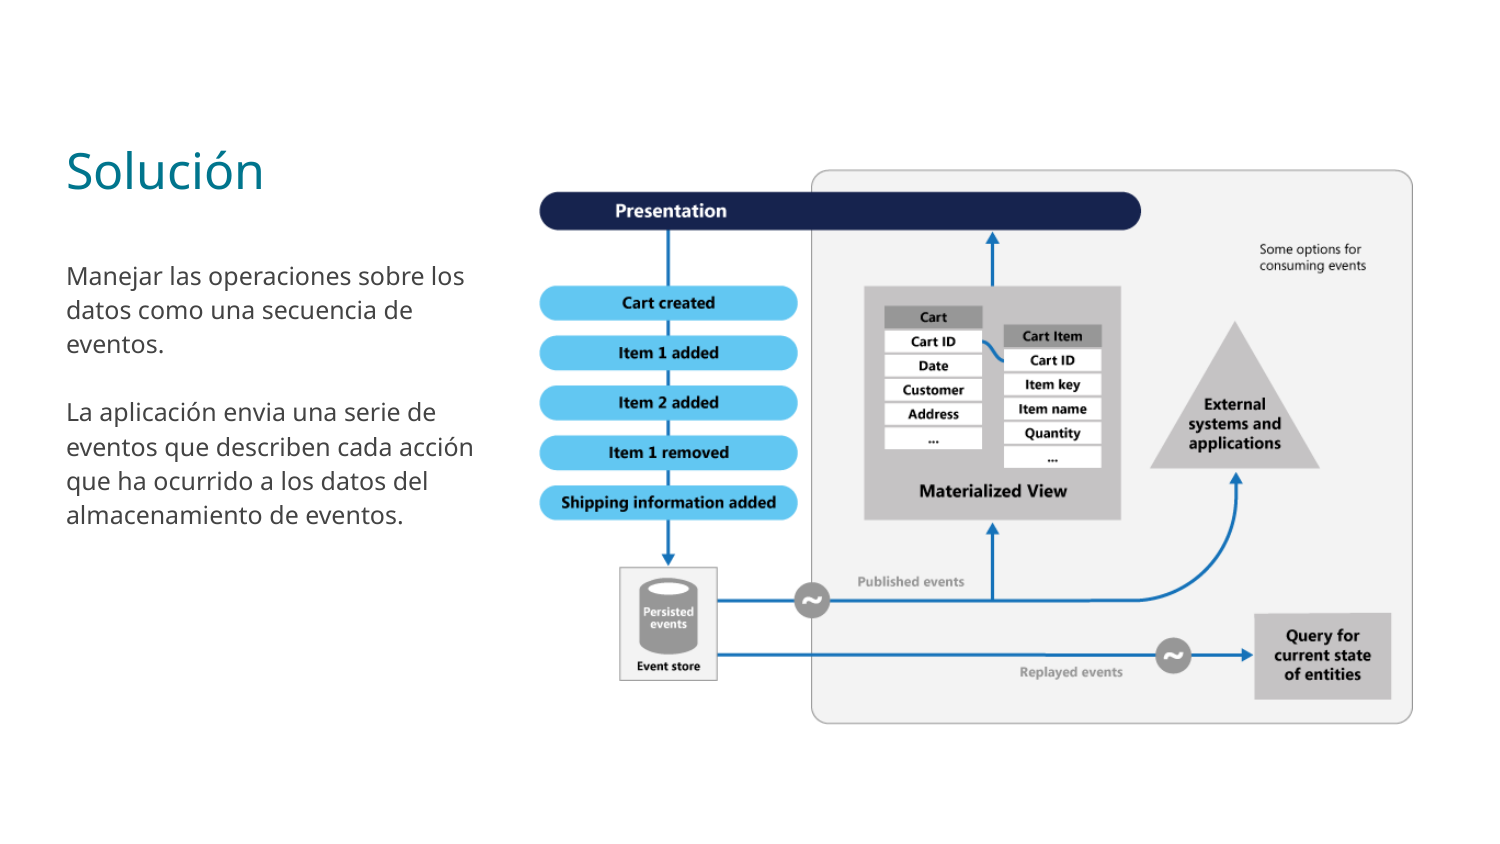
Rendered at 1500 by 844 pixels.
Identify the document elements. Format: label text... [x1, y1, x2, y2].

picture [537, 167, 1413, 726]
list Manejar las operaciones sobre los datos como una secuencia de eventos. La aplicación envia una serie de eventos que describen cada acción que ha ocurrido a los datos del almacenamiento de eventos. [51, 240, 512, 750]
title Solución [51, 91, 512, 216]
